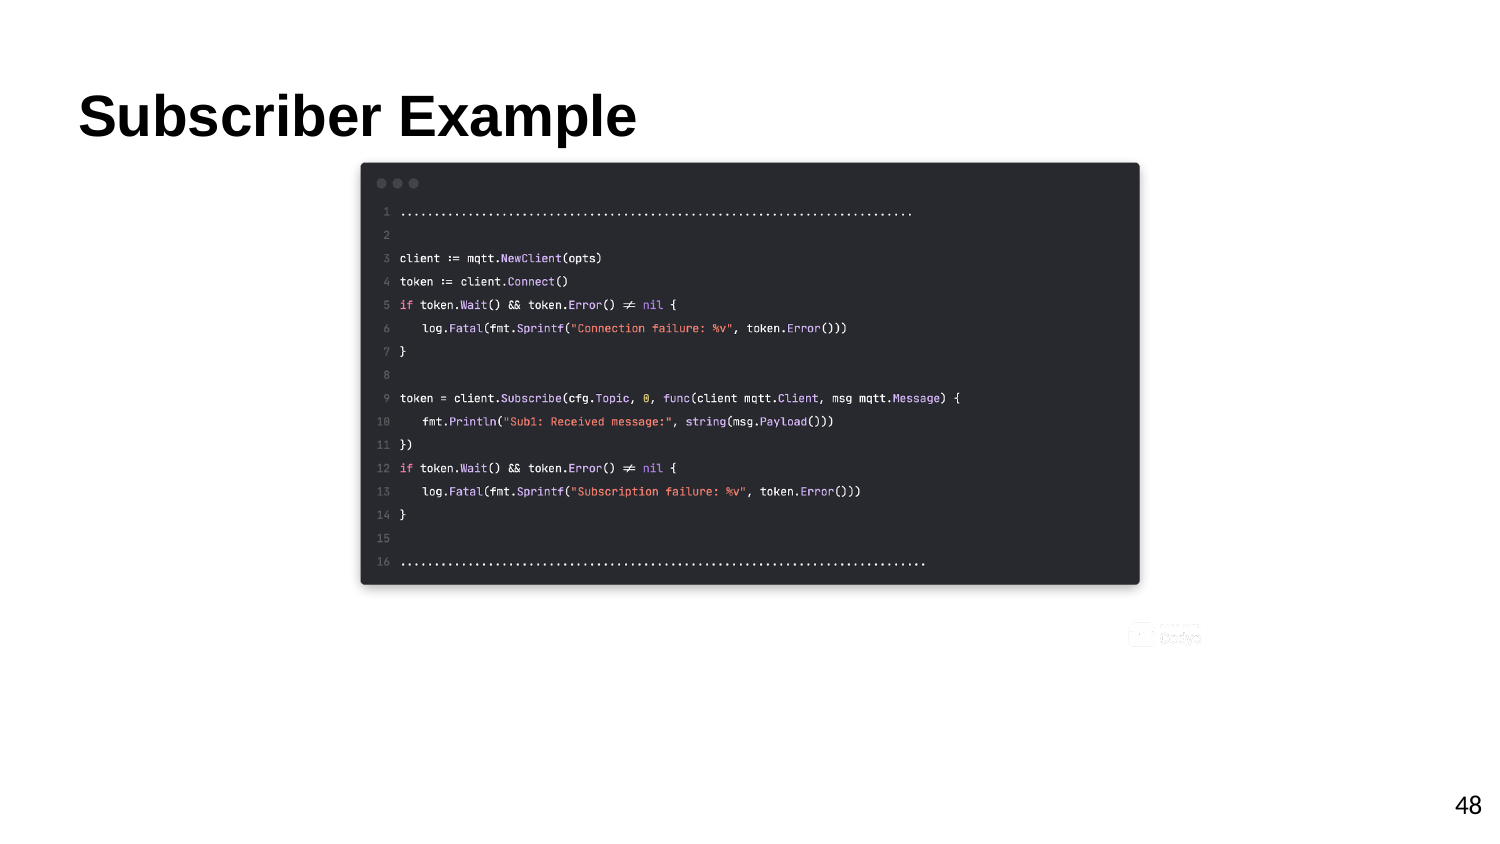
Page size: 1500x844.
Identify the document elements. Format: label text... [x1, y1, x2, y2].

text_box Subscriber Example [78, 78, 639, 146]
picture [291, 93, 1209, 654]
slide_number ‹#› [1440, 780, 1500, 830]
